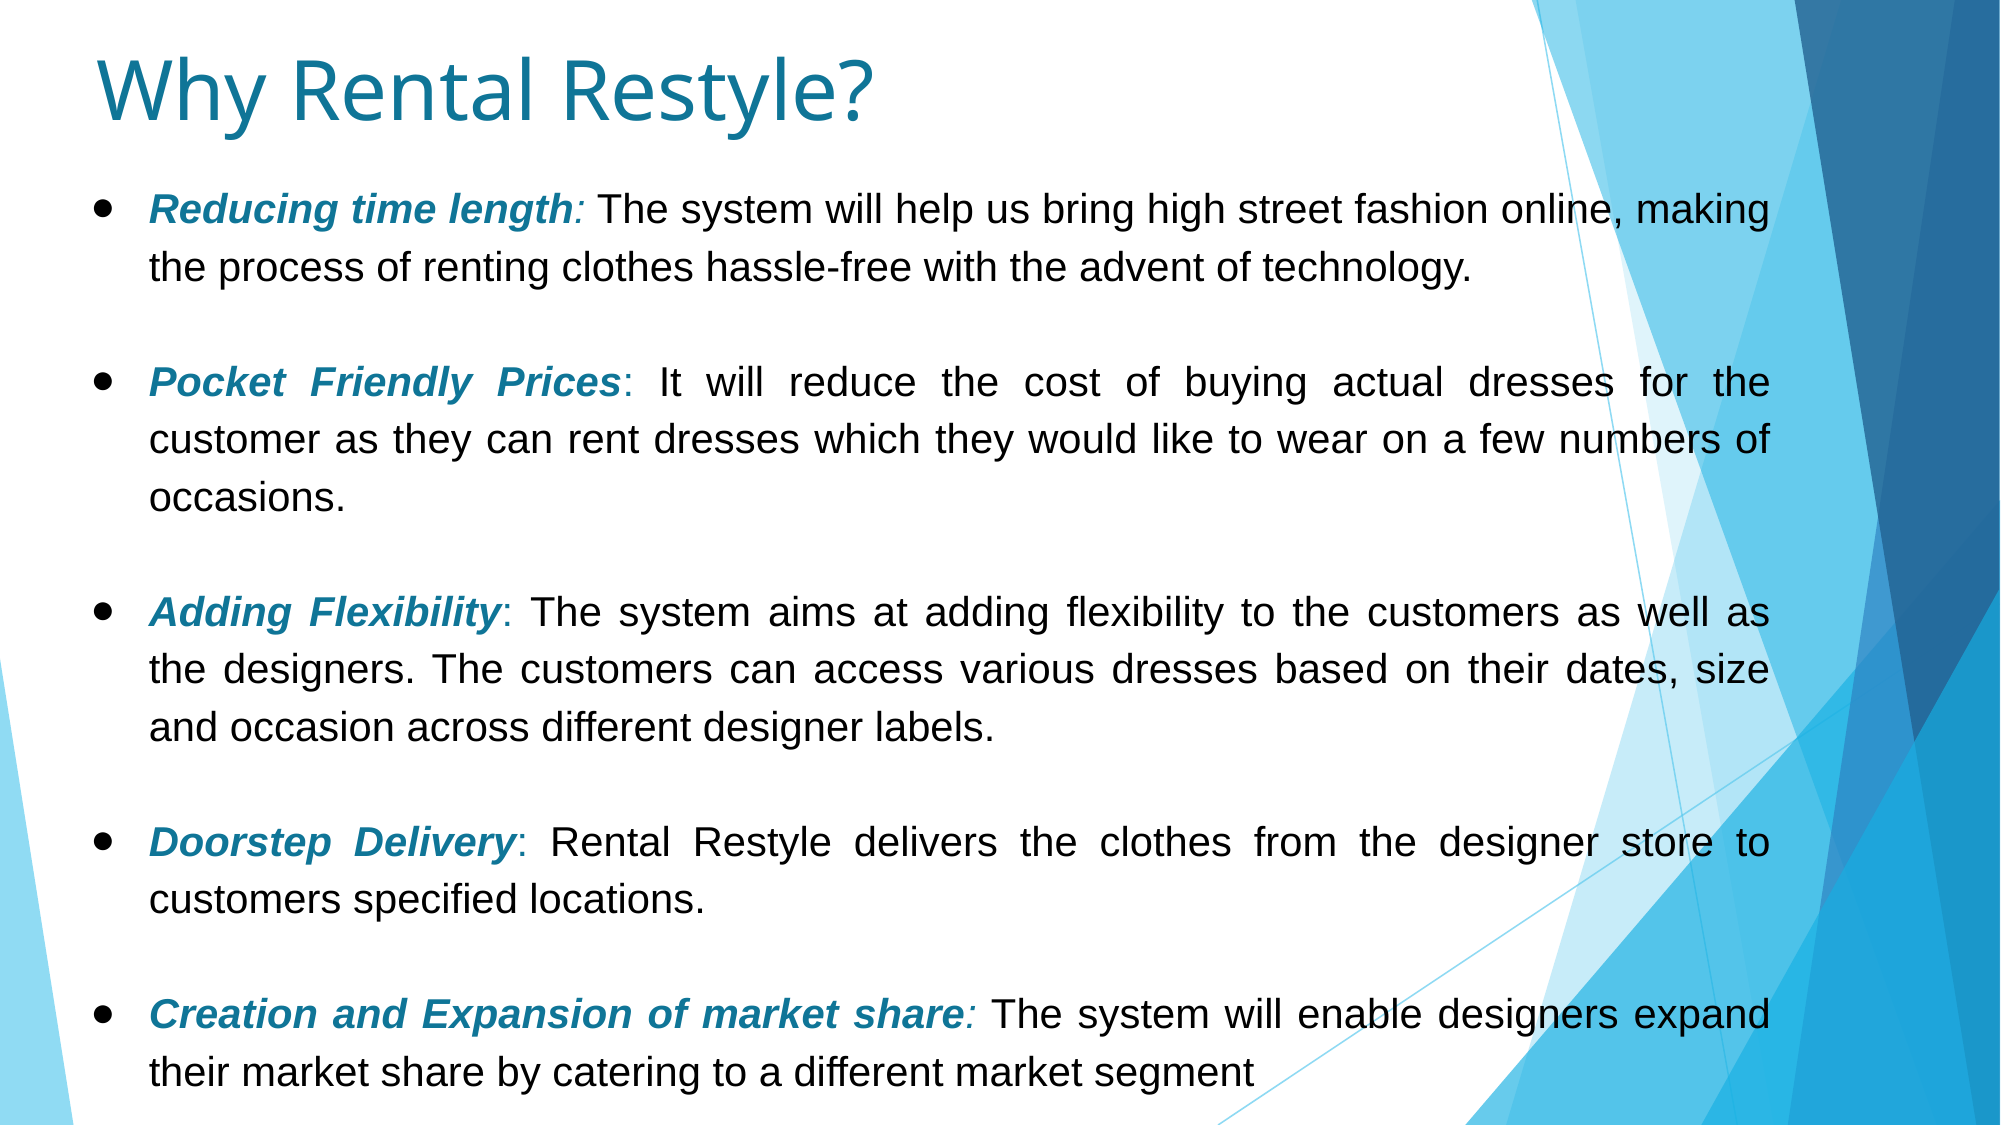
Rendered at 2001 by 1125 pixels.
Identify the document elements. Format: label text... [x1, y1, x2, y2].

text_box Reducing time length: The system will help us bring high street fashion online, making the process of renting clothes hassle-free with the advent of technology. Pocket Friendly Prices: It will reduce the cost of buying actual dresses for the customer as they can rent dresses which they would like to wear on a few numbers of occasions. Adding Flexibility: The system aims at adding flexibility to the customers as well as the designers. The customers can access various dresses based on their dates, size and occasion across different designer labels. Doorstep Delivery: Rental Restyle delivers the clothes from the designer store to customers specified locations. Creation and Expansion of market share: The system will enable designers expand their market share by catering to a different market segment [58, 159, 1787, 1102]
text_box Why Rental Restyle? [81, 29, 919, 142]
